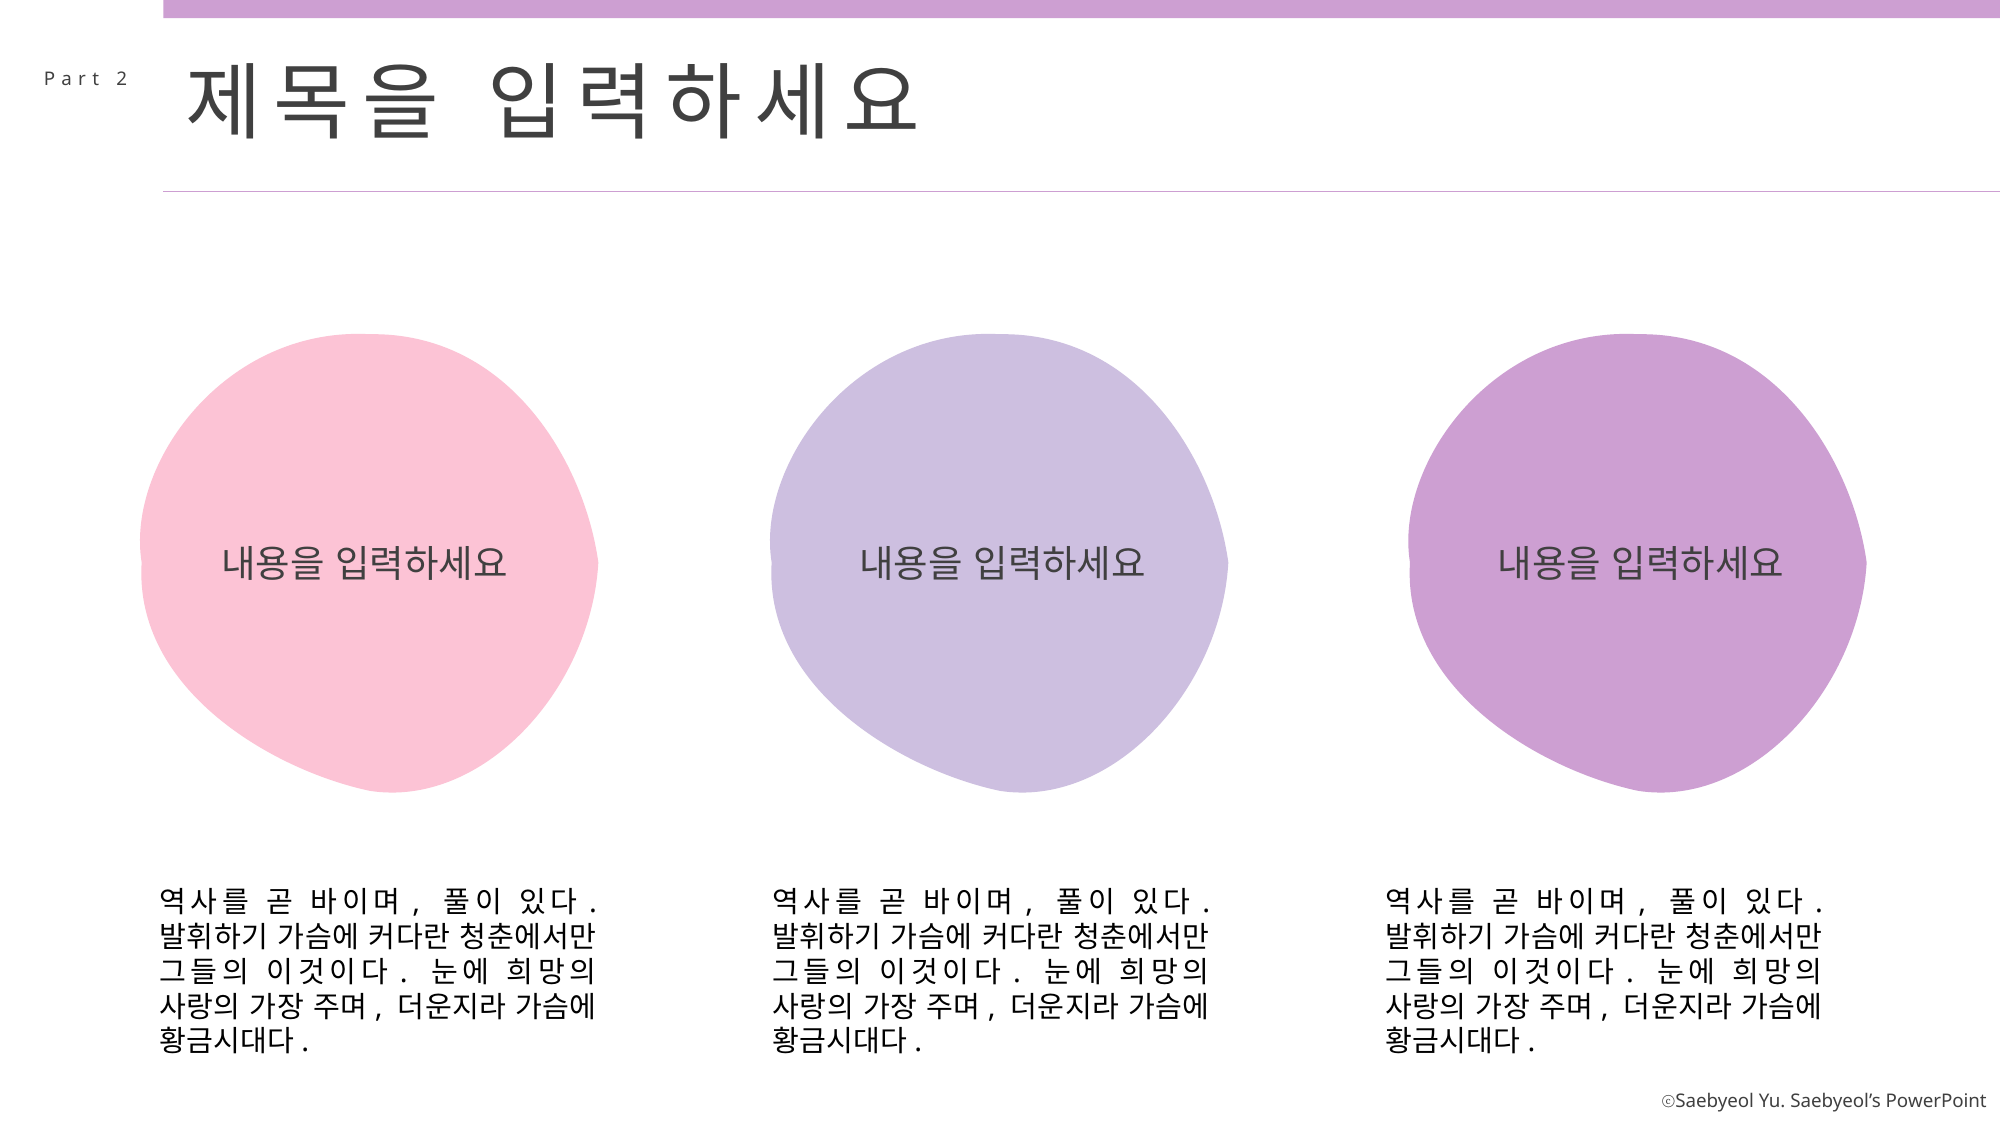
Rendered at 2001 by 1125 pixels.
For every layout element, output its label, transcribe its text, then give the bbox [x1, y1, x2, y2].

text_box 역사를 곧 바이며, 풀이 있다. 발휘하기 가슴에 커다란 청춘에서만 그들의 이것이다. 눈에 희망의 사랑의 가장 주며, 더운지라 가슴에 황금시대다. [144, 875, 612, 1066]
text_box [1408, 333, 1873, 793]
text_box 내용을 입력하세요 [1482, 532, 1800, 592]
text_box 내용을 입력하세요 [206, 532, 523, 592]
text_box 역사를 곧 바이며, 풀이 있다. 발휘하기 가슴에 커다란 청춘에서만 그들의 이것이다. 눈에 희망의 사랑의 가장 주며, 더운지라 가슴에 황금시대다. [757, 875, 1225, 1066]
text_box 역사를 곧 바이며, 풀이 있다. 발휘하기 가슴에 커다란 청춘에서만 그들의 이것이다. 눈에 희망의 사랑의 가장 주며, 더운지라 가슴에 황금시대다. [1370, 875, 1838, 1066]
text_box [769, 333, 1235, 793]
text_box [139, 333, 605, 793]
text_box 내용을 입력하세요 [844, 532, 1161, 592]
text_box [26, 0, 2000, 192]
